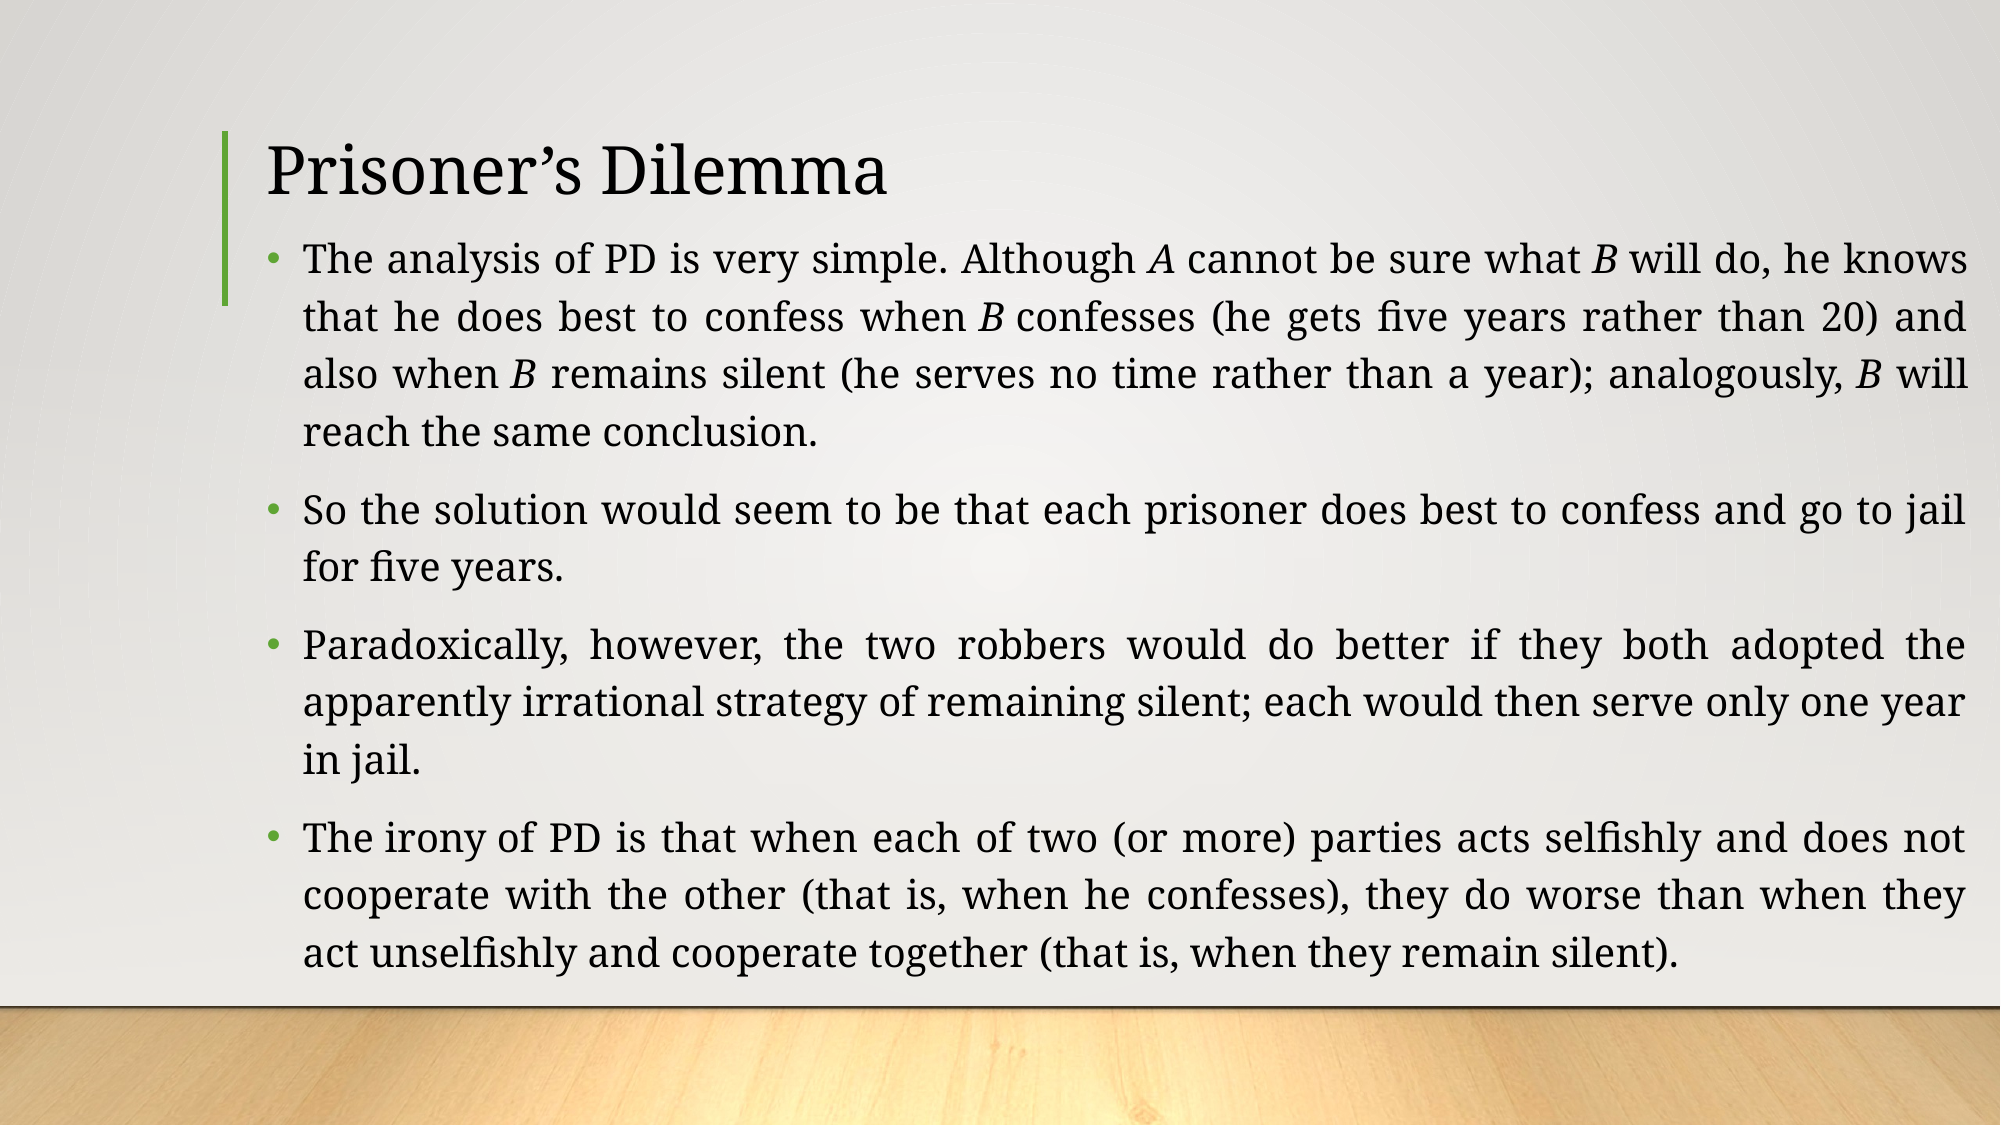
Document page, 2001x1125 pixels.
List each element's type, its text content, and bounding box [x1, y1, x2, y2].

picture [0, 1006, 2000, 1125]
list The analysis of PD is very simple. Although A cannot be sure what B will do, he knows that he does best to confess when B confesses (he gets five years rather than 20) and also when B remains silent (he serves no time rather than a year); analogously, B will reach the same conclusion. So the solution would seem to be that each prisoner does best to confess and go to jail for five years. Paradoxically, however, the two robbers would do better if they both adopted the apparently irrational strategy of remaining silent; each would then serve only one year in jail. The irony of PD is that when each of two (or more) parties acts selfishly and does not cooperate with the other (that is, when he confesses), they do worse than when they act unselfishly and cooperate together (that is, when they remain silent). [251, 216, 1984, 990]
title Prisoner’s Dilemma [251, 44, 1814, 216]
